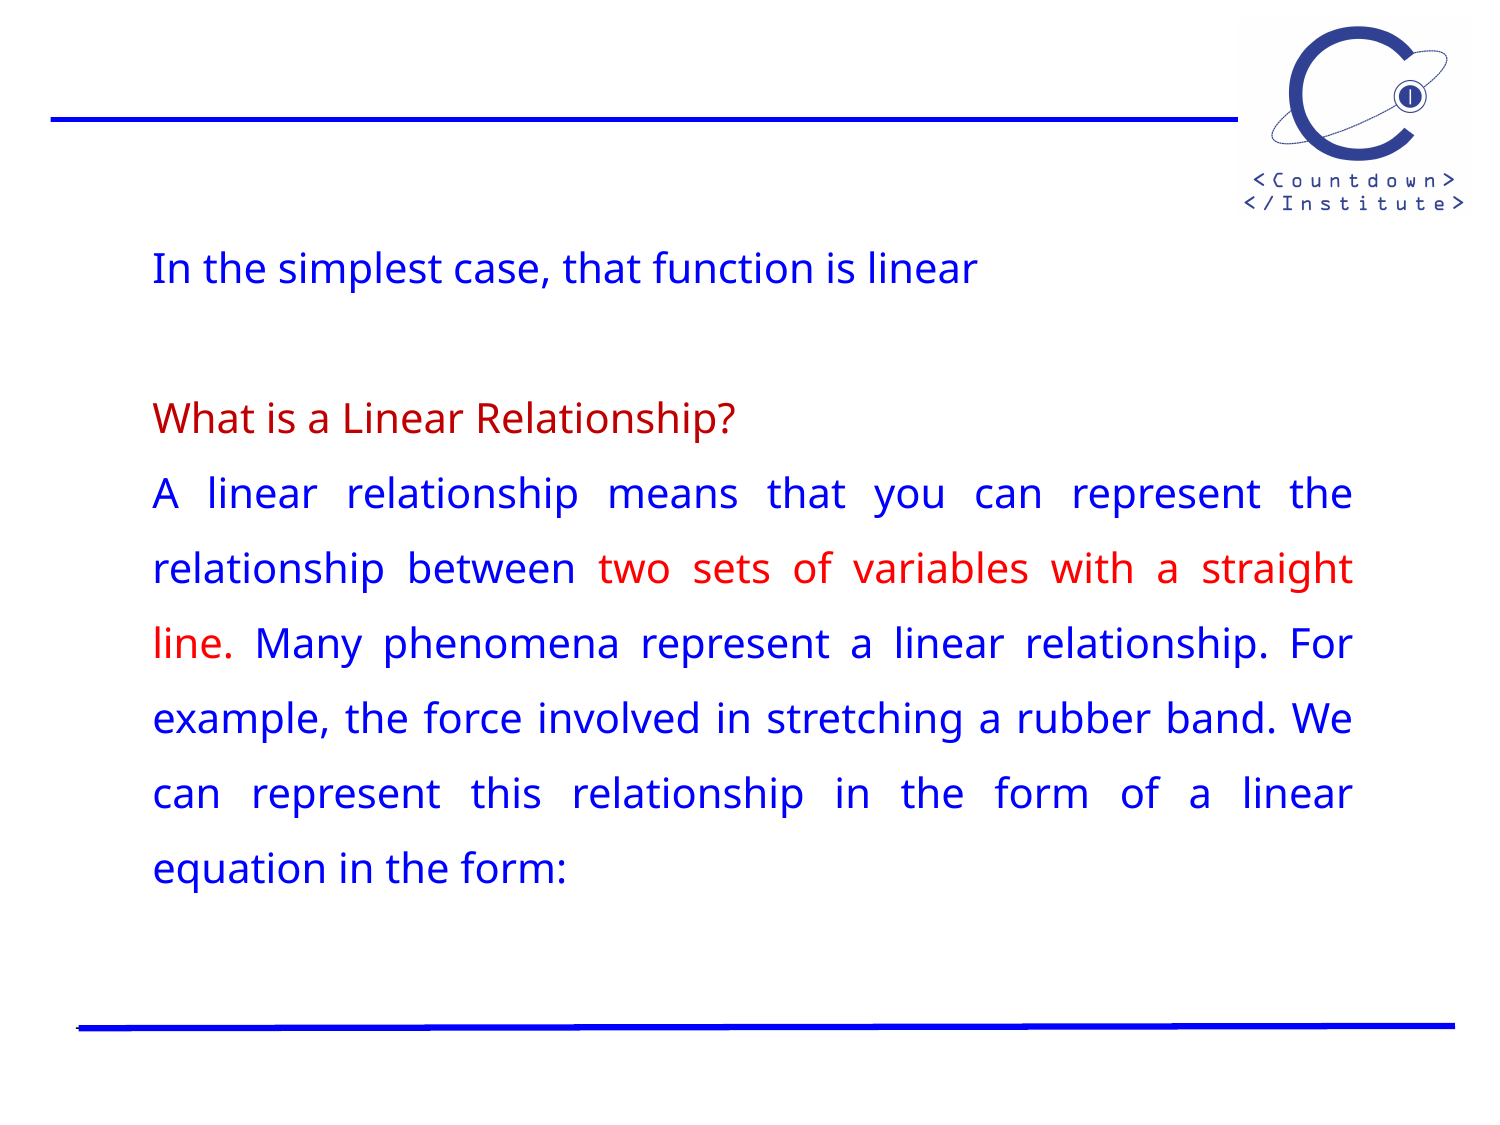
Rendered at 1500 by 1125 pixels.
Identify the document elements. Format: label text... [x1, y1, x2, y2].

picture [1238, 17, 1471, 217]
text_box In the simplest case, that function is linear What is a Linear Relationship? A linear relationship means that you can represent the relationship between two sets of variables with a straight line. Many phenomena represent a linear relationship. For example, the force involved in stretching a rubber band. We can represent this relationship in the form of a linear equation in the form: [137, 209, 1369, 900]
